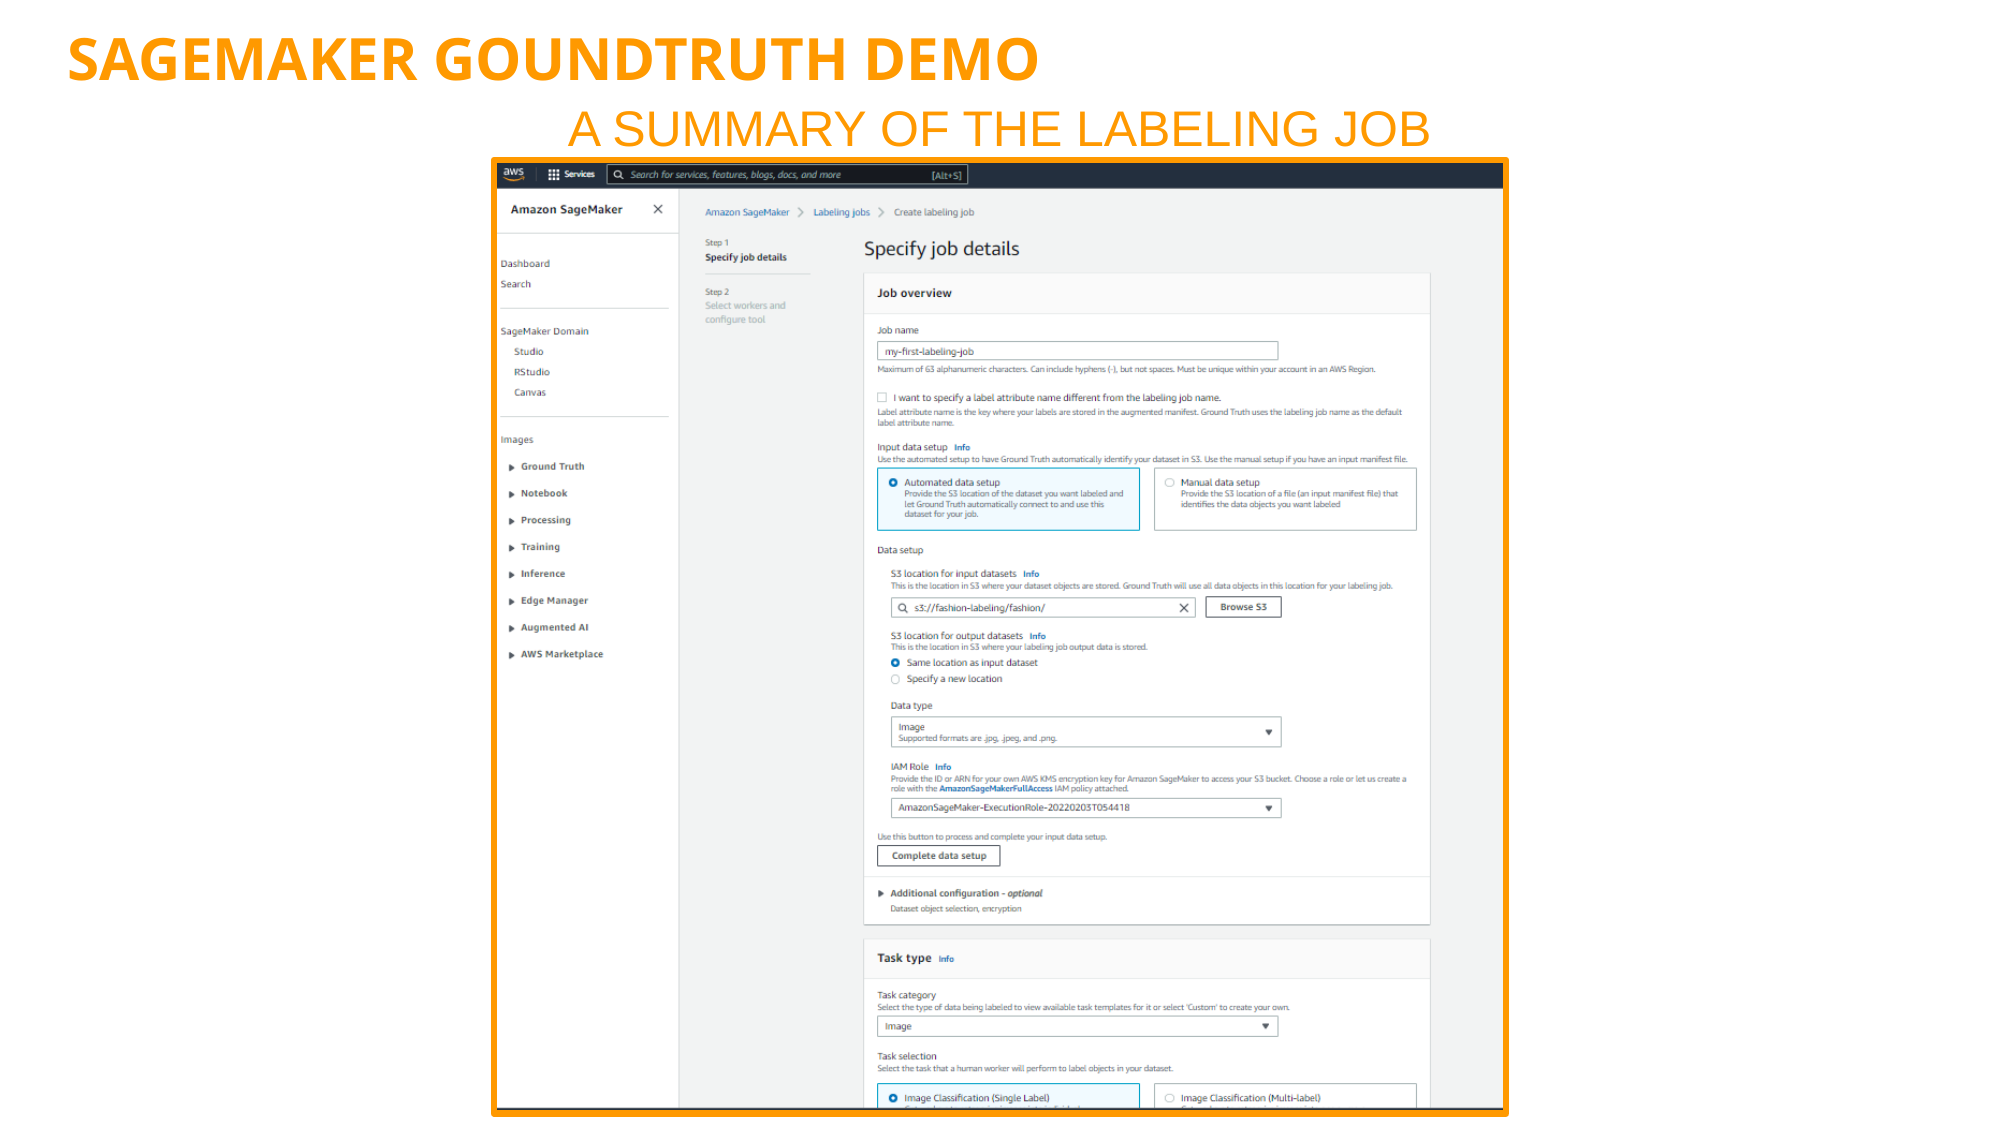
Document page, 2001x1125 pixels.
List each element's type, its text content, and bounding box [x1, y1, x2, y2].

text_box SAGEMAKER GOUNDTRUTH DEMO [52, 14, 1786, 100]
text_box A SUMMARY OF THE LABELING JOB [480, 89, 1520, 164]
picture [496, 163, 1504, 1111]
